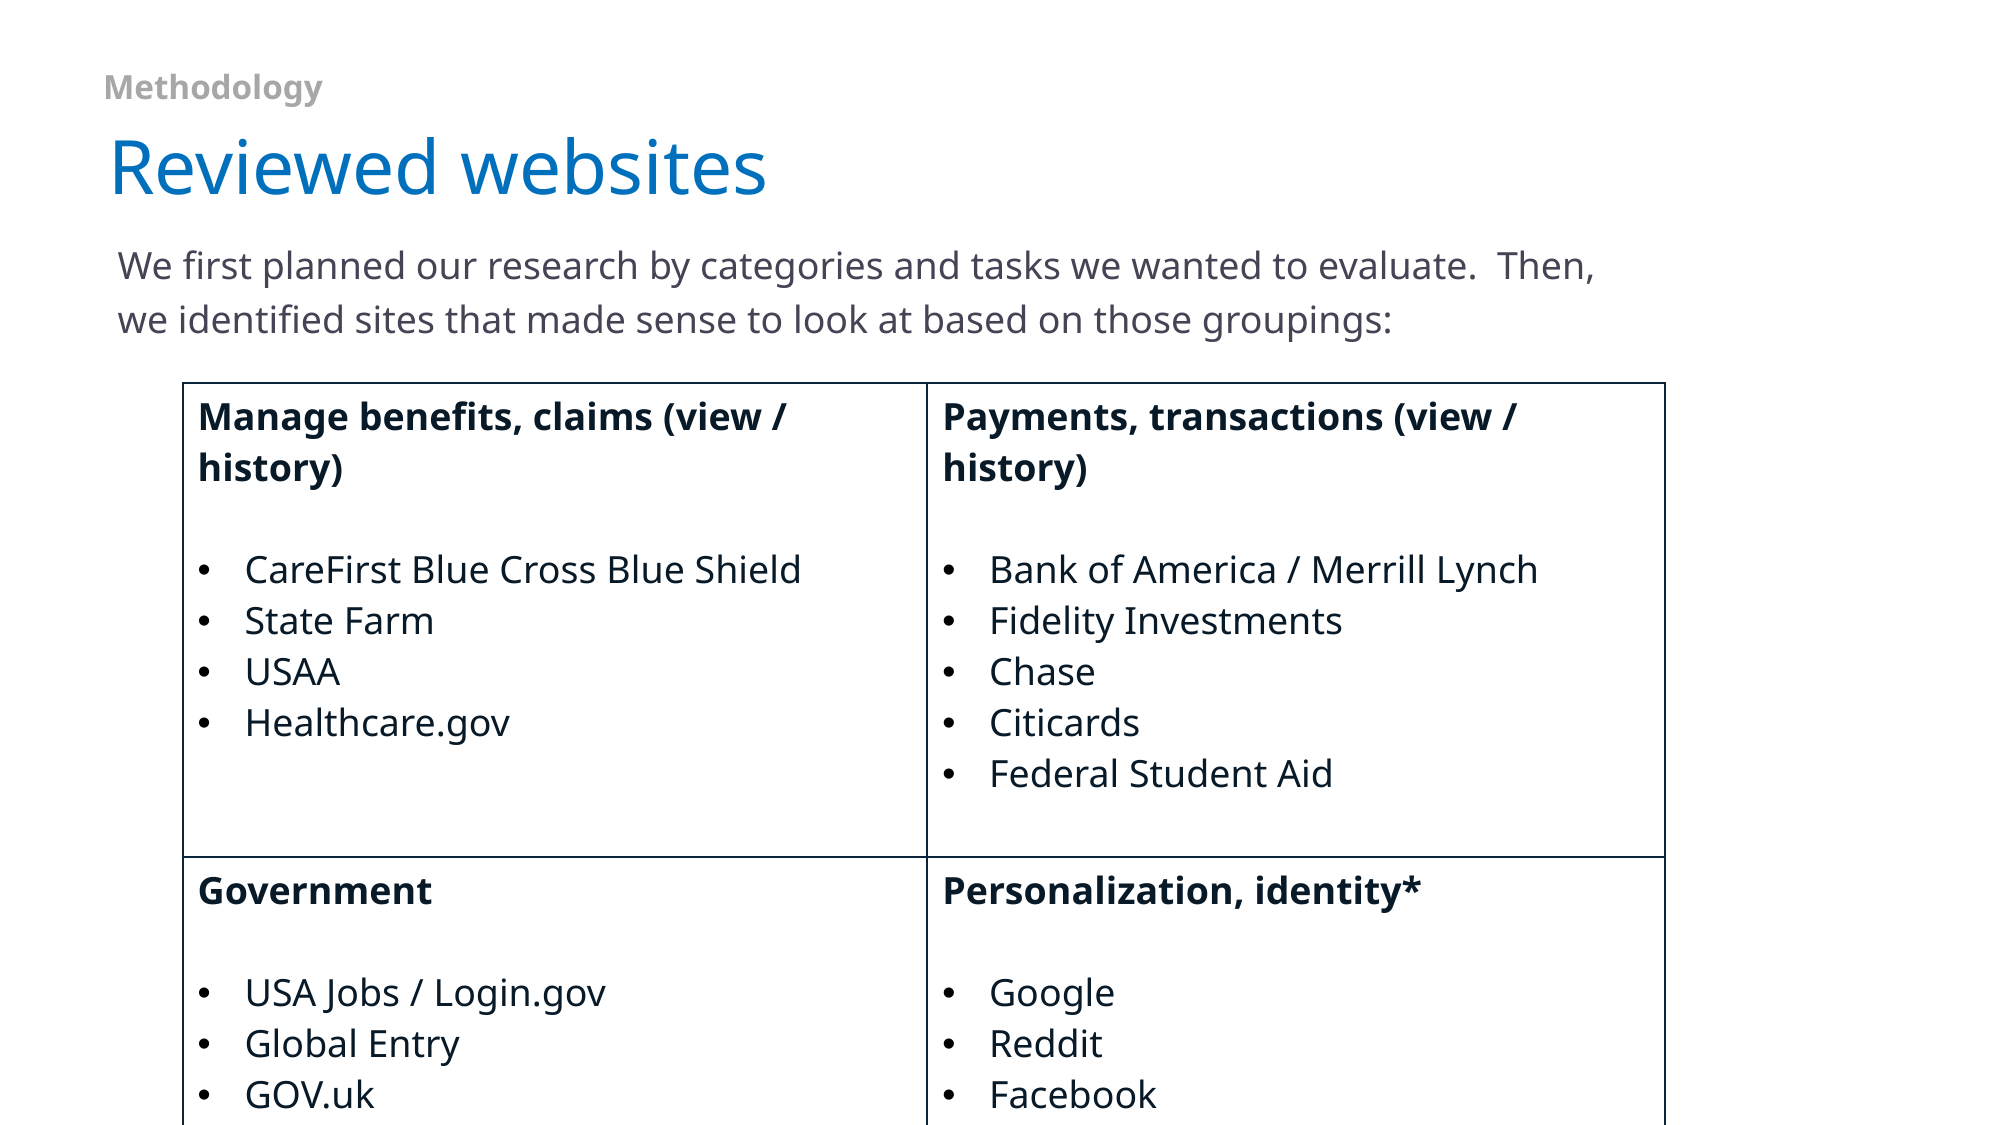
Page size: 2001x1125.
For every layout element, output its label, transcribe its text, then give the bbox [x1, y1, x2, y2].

table_header Manage benefits, claims (view / history) CareFirst Blue Cross Blue Shield State Farm USAA Healthcare.gov [184, 384, 926, 856]
subtitle Methodology [95, 52, 1218, 112]
title Reviewed websites [100, 111, 1750, 223]
table_cell Personalization, identity* Google Reddit Facebook * In multiple user interviews, Veterans have stated that they use or reference these sites [928, 858, 1664, 1125]
list We first planned our research by categories and tasks we wanted to evaluate. Then, we identified sites that made sense to look at based on those groupings: [110, 226, 1660, 354]
table_header Payments, transactions (view / history) Bank of America / Merrill Lynch Fidelity Investments Chase Citicards Federal Student Aid [928, 384, 1664, 856]
table_cell Government USA Jobs / Login.gov Global Entry GOV.uk [184, 858, 926, 1125]
